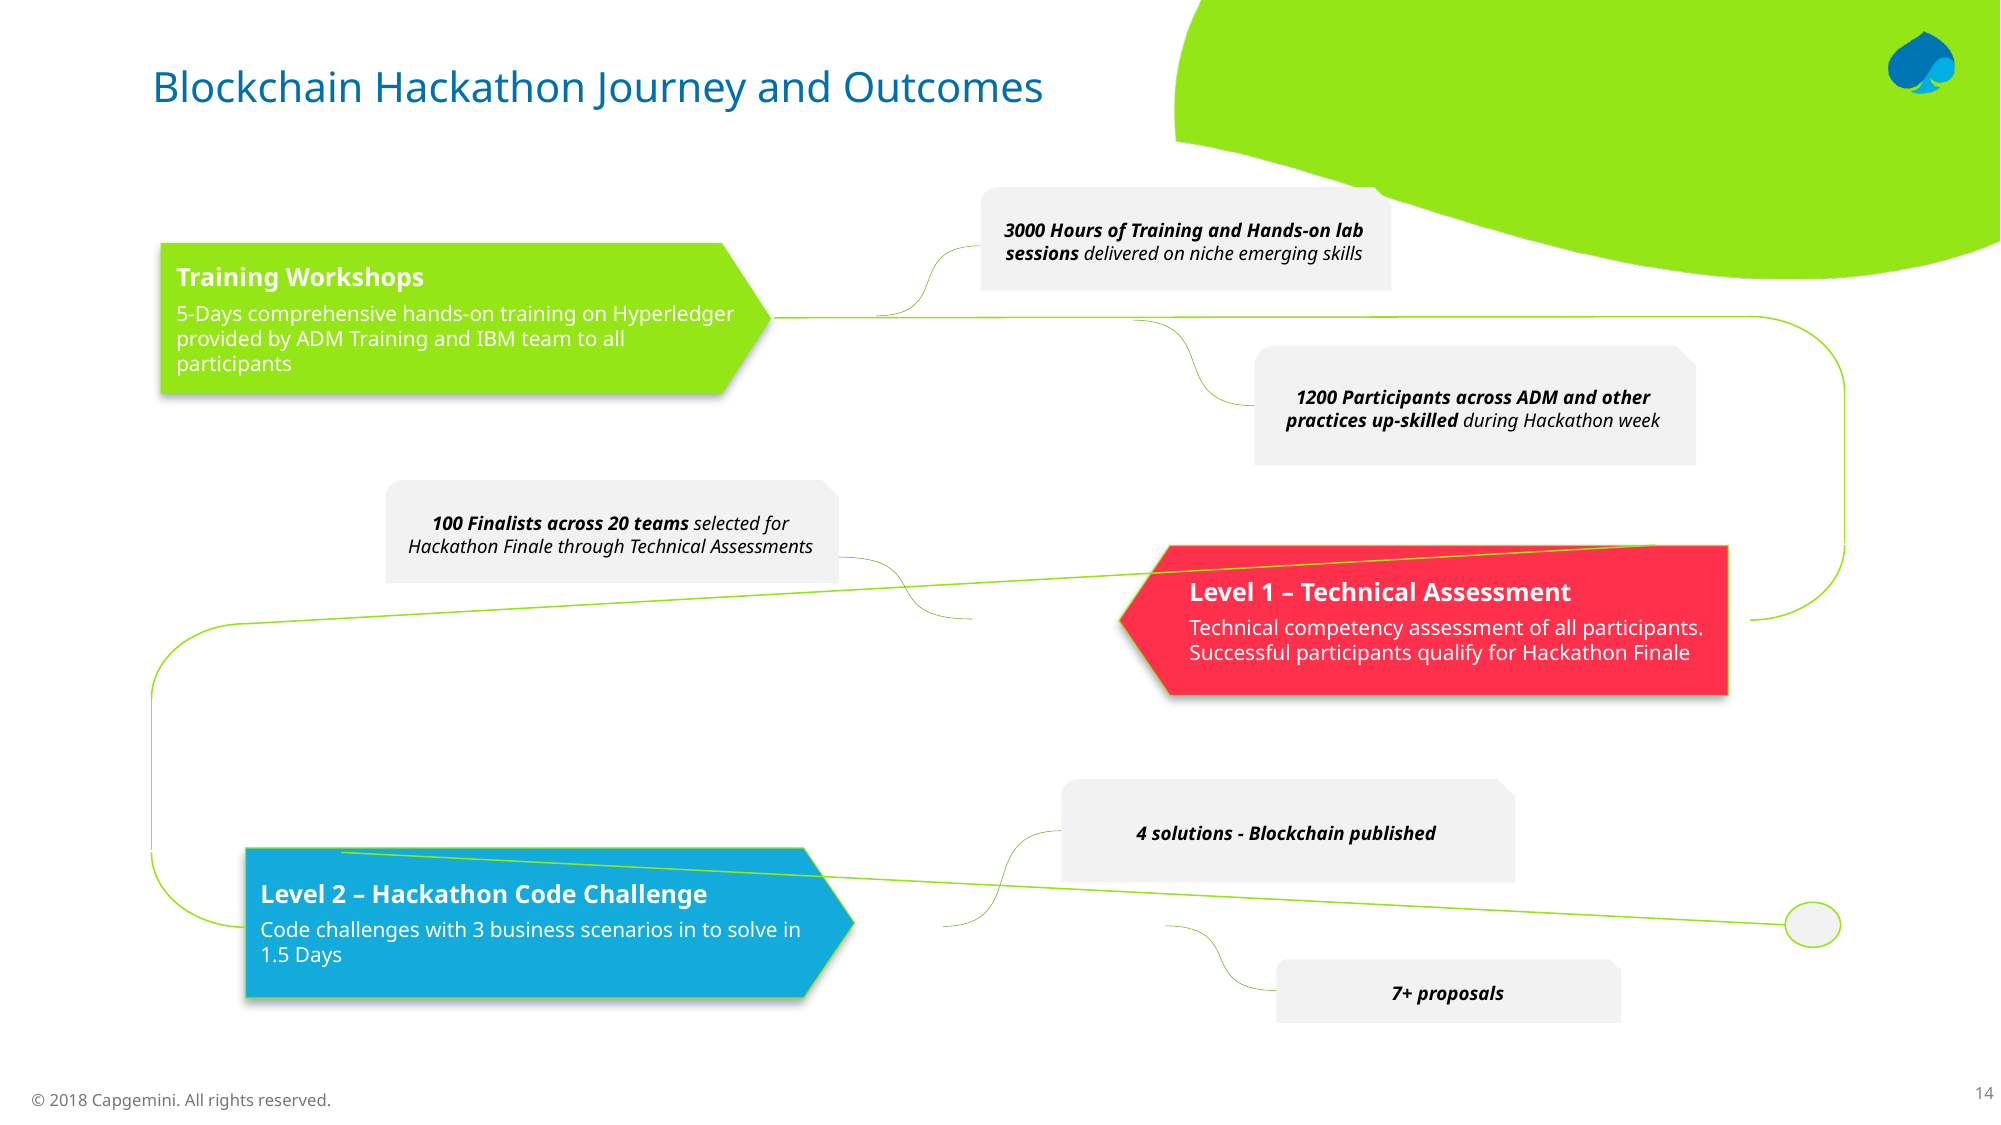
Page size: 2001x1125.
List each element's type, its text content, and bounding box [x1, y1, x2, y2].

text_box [838, 557, 973, 619]
text_box 3000 Hours of Training and Hands-on lab sessions delivered on niche emerging skills [979, 186, 1393, 292]
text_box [1164, 925, 1277, 991]
picture [1175, 0, 1999, 279]
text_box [876, 245, 981, 316]
text_box Training Workshops 5-Days comprehensive hands-on training on Hyperledger provided by ADM Training and IBM team to all participants [160, 242, 770, 316]
text_box Level 2 – Hackathon Code Challenge Code challenges with 3 business scenarios in to solve in 1.5 Days [244, 928, 853, 1000]
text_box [151, 316, 1845, 928]
text_box 7+ proposals [1275, 957, 1623, 1025]
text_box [1132, 320, 1255, 406]
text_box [942, 830, 1062, 927]
text_box [1785, 928, 1841, 948]
title Blockchain Hackathon Journey and Outcomes [66, 66, 1130, 138]
